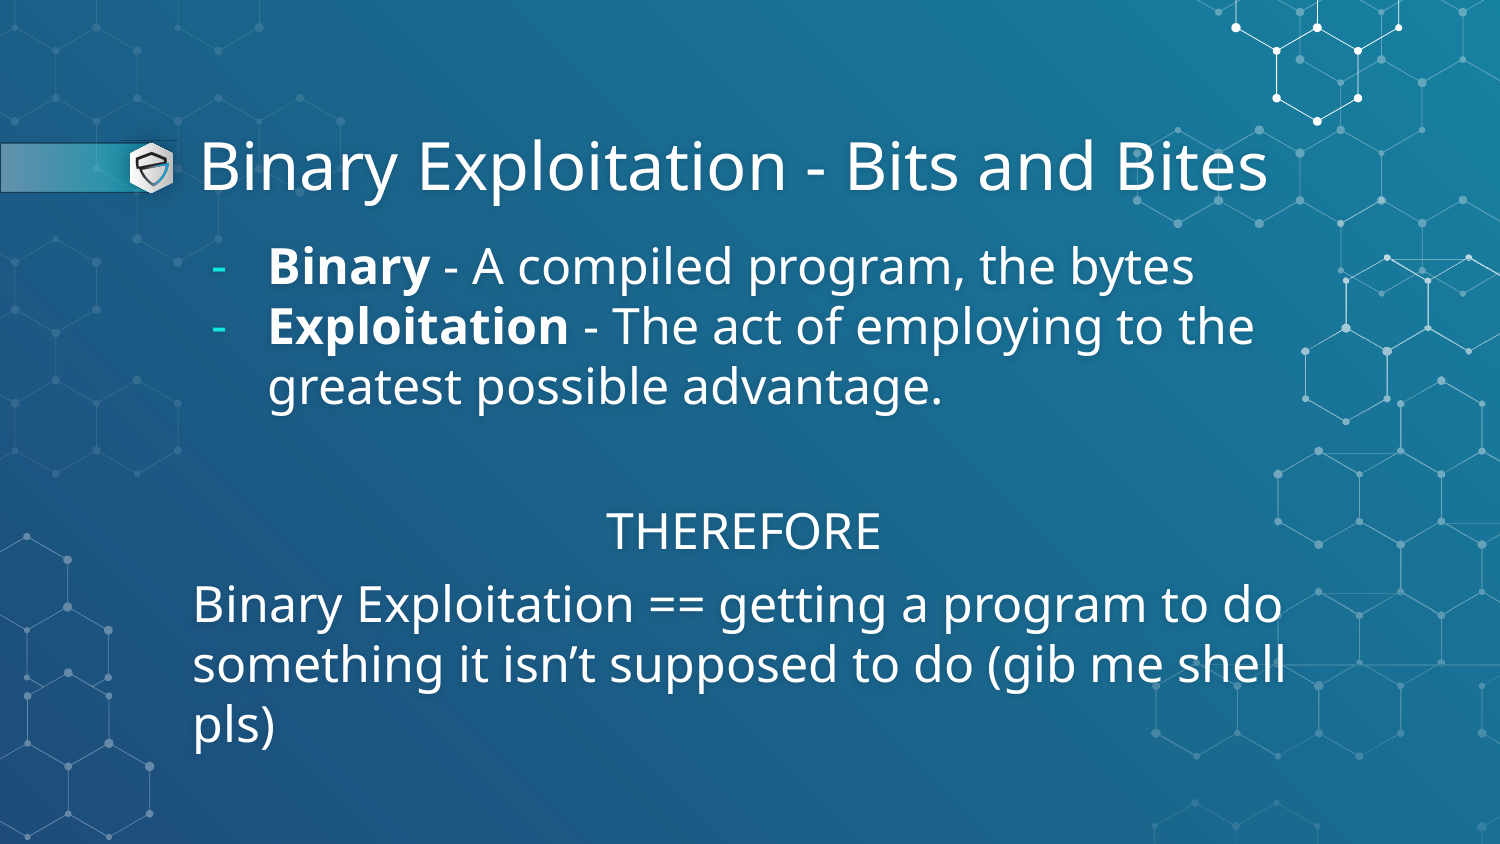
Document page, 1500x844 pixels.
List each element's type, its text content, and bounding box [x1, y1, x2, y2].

picture [121, 140, 178, 198]
title Binary Exploitation - Bits and Bites [198, 140, 1302, 198]
list Binary - A compiled program, the bytes Exploitation - The act of employing to the greatest possible advantage. THEREFORE Binary Exploitation == getting a program to do something it isn’t supposed to do (gib me shell pls) [192, 234, 1297, 733]
